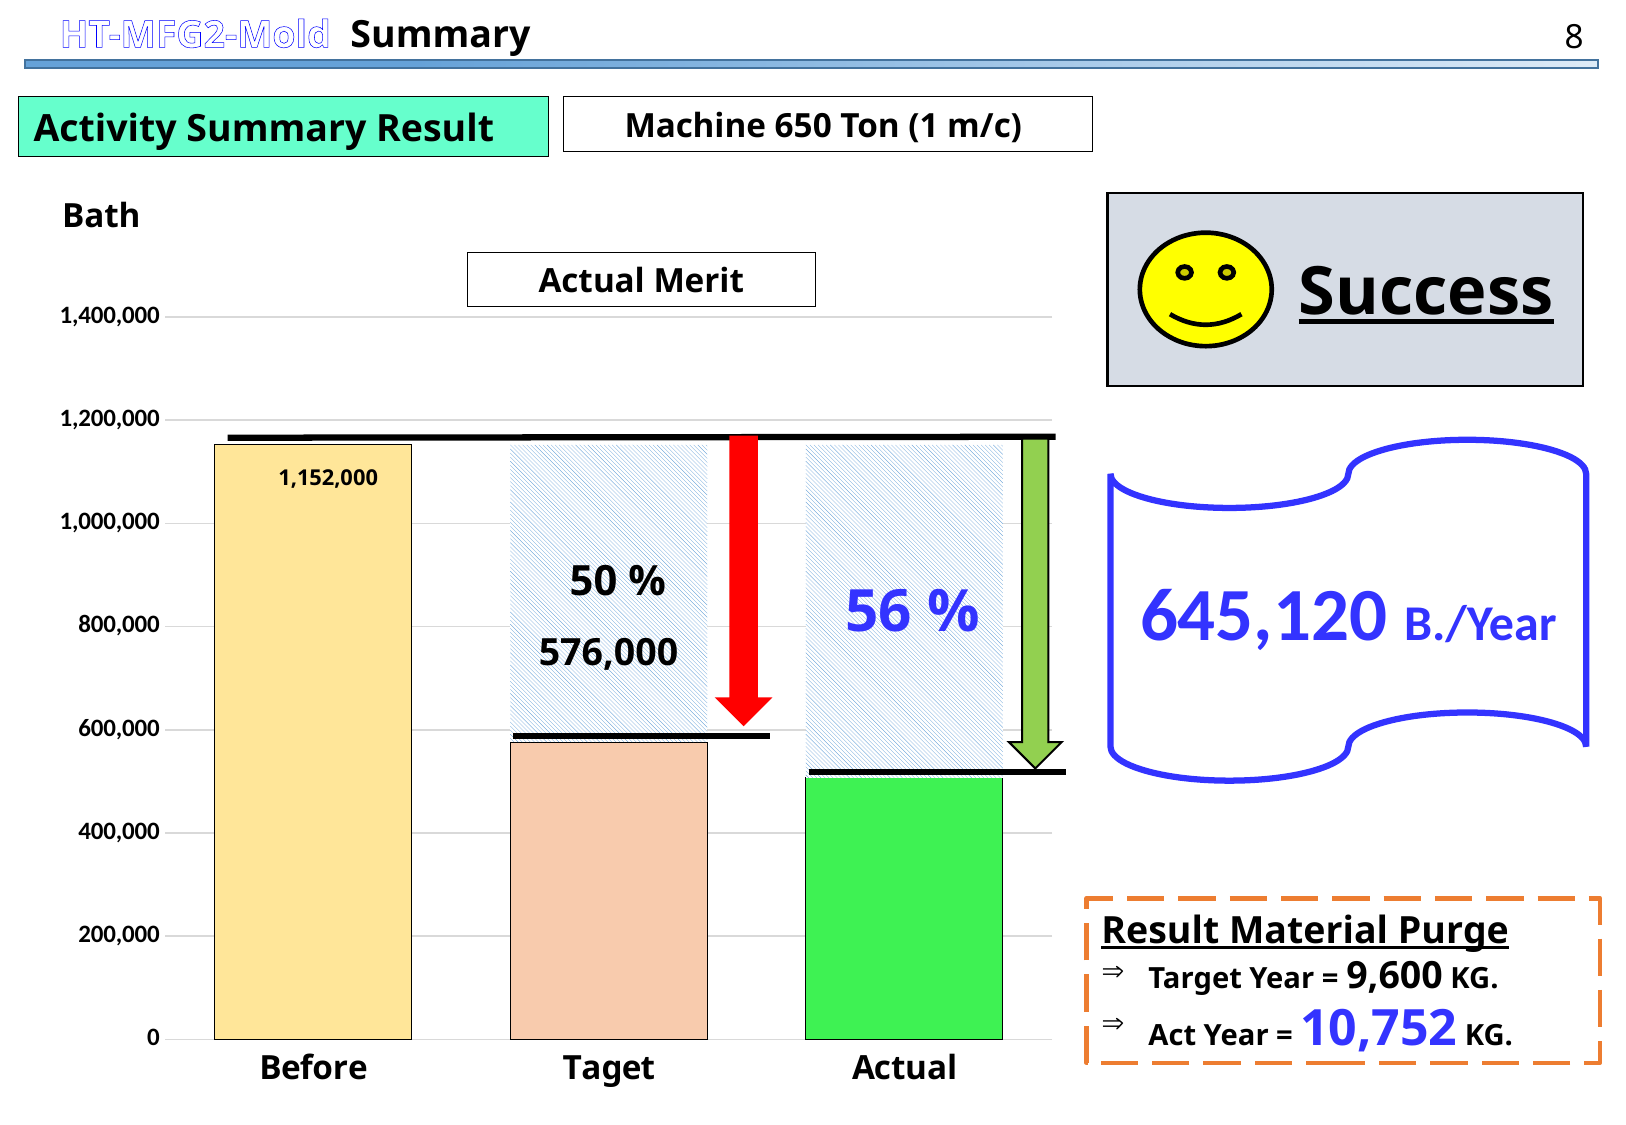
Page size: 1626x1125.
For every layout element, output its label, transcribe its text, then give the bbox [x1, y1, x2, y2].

text_box 645,120 B./Year [1109, 438, 1588, 782]
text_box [24, 2, 1599, 68]
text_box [1107, 193, 1603, 387]
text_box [24, 186, 1073, 1106]
text_box Activity Summary Result [18, 96, 549, 157]
text_box Result Material Purge Target Year = 9,600 KG. Act Year = 10,752 KG. [1086, 898, 1600, 1063]
text_box Machine 650 Ton (1 m/c) [563, 96, 1093, 152]
